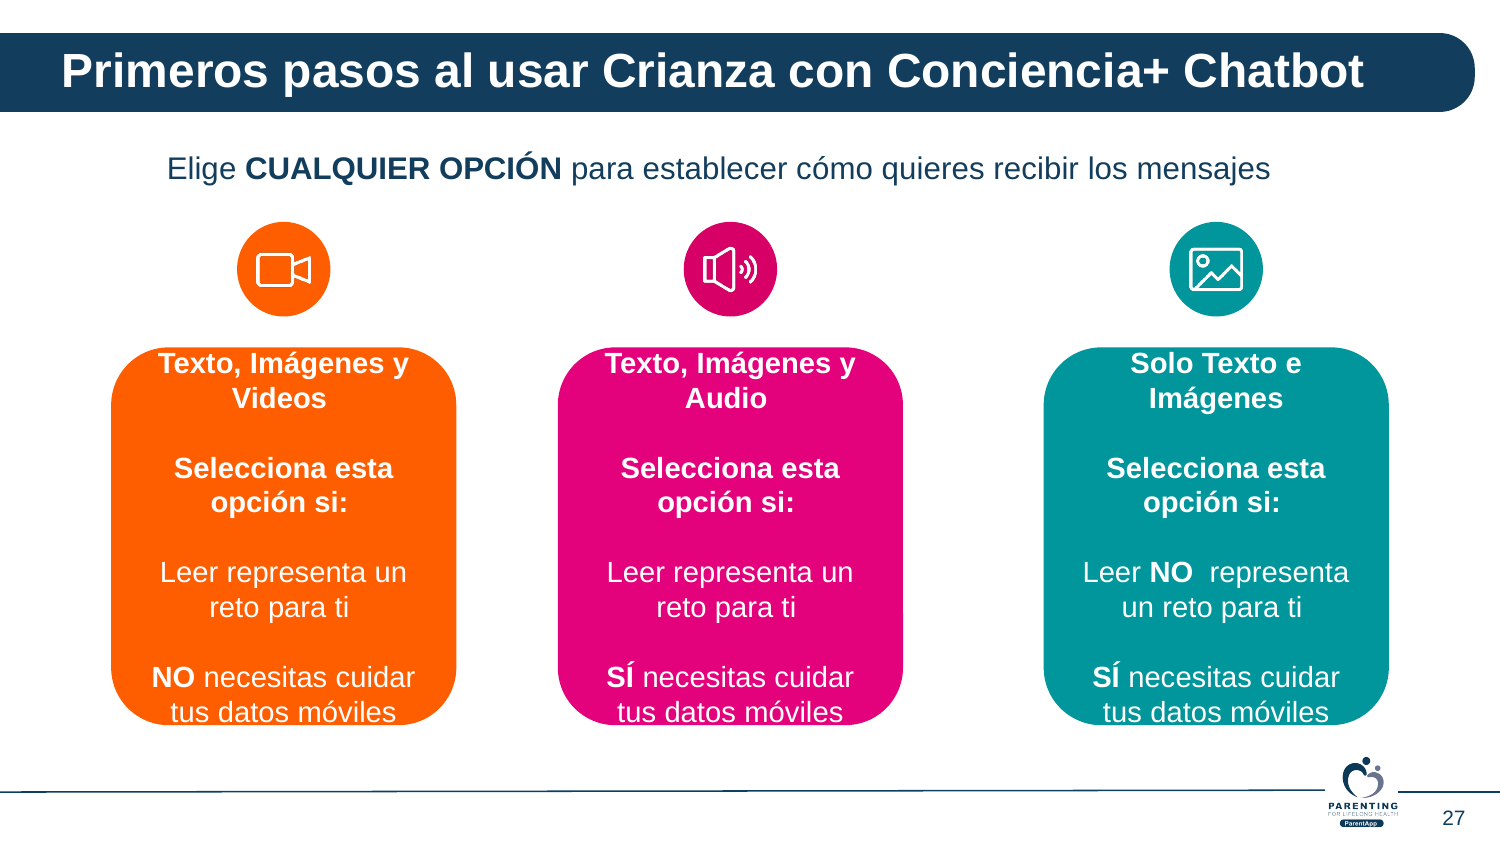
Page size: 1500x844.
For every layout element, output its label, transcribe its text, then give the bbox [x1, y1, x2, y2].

picture [1189, 242, 1243, 296]
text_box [236, 221, 331, 317]
text_box Elige CUALQUIER OPCIÓN para establecer cómo quieres recibir los mensajes [46, 140, 1392, 193]
text_box Primeros pasos al usar Crianza con Conciencia+ Chatbot [46, 32, 1500, 105]
text_box Solo Texto e Imágenes Selecciona esta opción si: Leer NO representa un reto para ti SÍ necesitas cuidar tus datos móviles [1043, 347, 1389, 726]
text_box [683, 221, 778, 317]
text_box Texto, Imágenes y Audio Selecciona esta opción si: Leer representa un reto para ti SÍ necesitas cuidar tus datos móviles [557, 347, 904, 726]
picture [1328, 756, 1398, 828]
text_box [0, 33, 1461, 112]
text_box [1169, 221, 1263, 317]
text_box Texto, Imágenes y Videos Selecciona esta opción si: Leer representa un reto para ti NO necesitas cuidar tus datos móviles [111, 347, 457, 726]
picture [703, 242, 758, 296]
